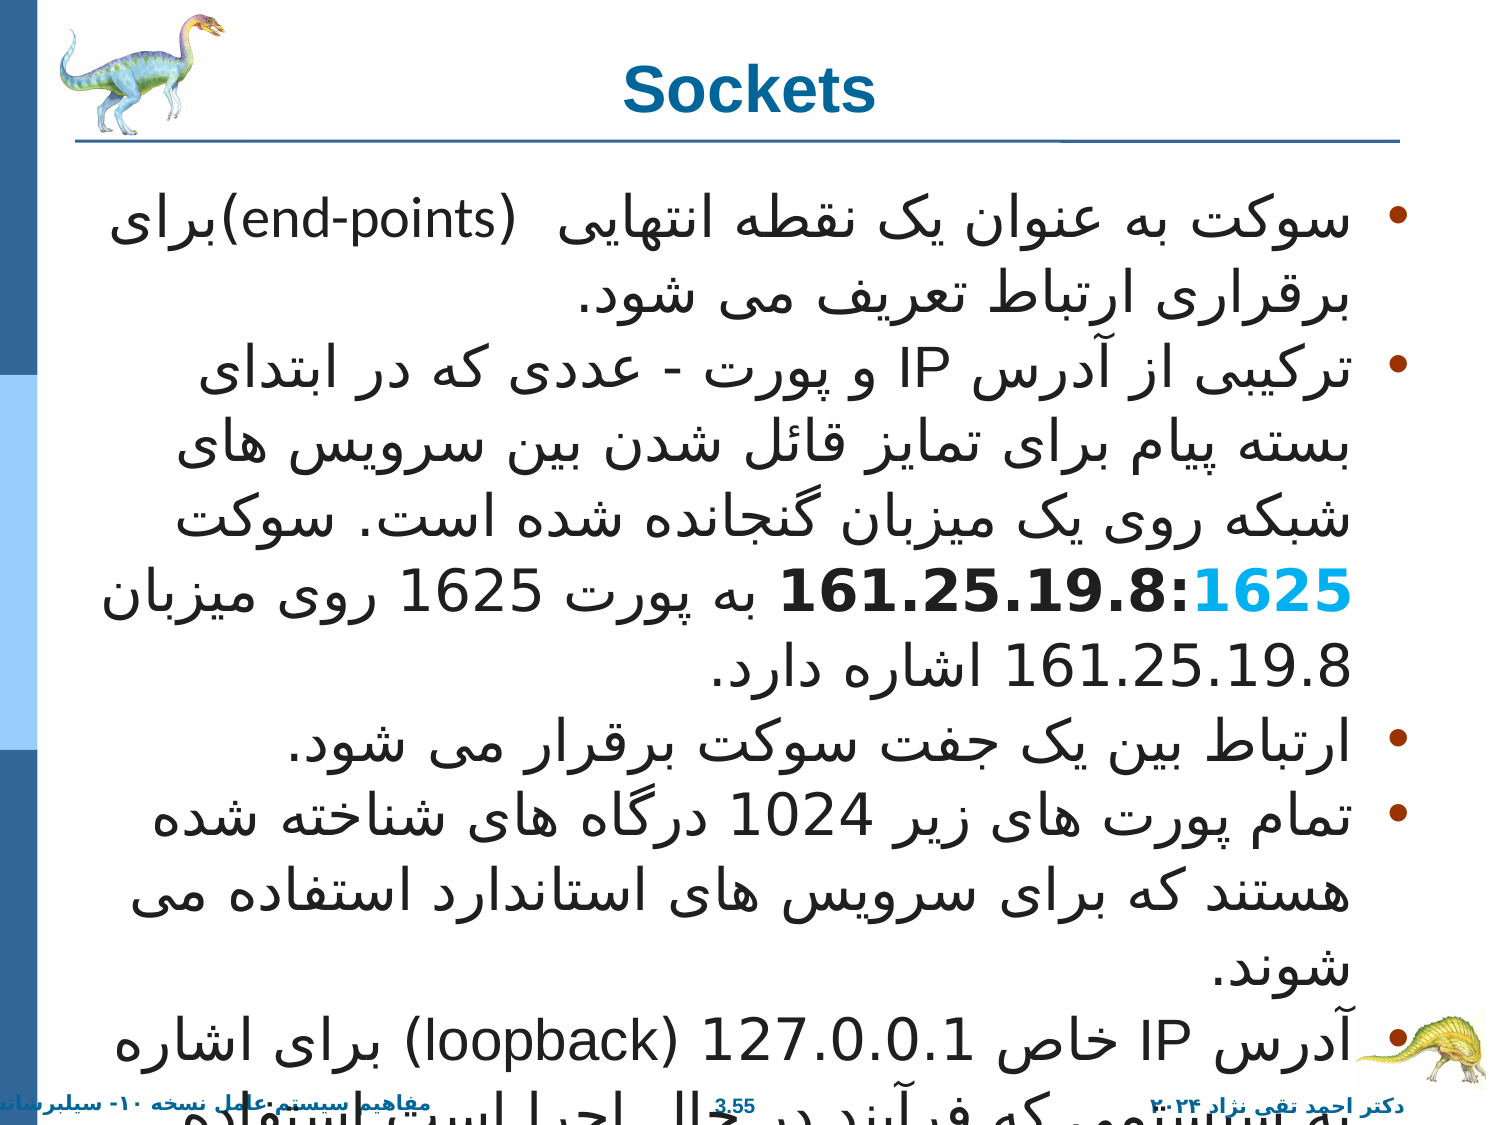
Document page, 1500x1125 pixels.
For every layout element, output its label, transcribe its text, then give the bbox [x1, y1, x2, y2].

list سوکت به عنوان یک نقطه انتهایی (end-points)برای برقراری ارتباط تعریف می شود. ترکیبی از آدرس IP و پورت - عددی که در ابتدای بسته پیام برای تمایز قائل شدن بین سرویس های شبکه روی یک میزبان گنجانده شده است. سوکت 161.25.19.8:1625 به پورت 1625 روی میزبان 161.25.19.8 اشاره دارد. ارتباط بین یک جفت سوکت برقرار می شود. تمام پورت های زیر 1024 درگاه های شناخته شده هستند که برای سرویس های استاندارد استفاده می شوند. آدرس IP خاص 127.0.0.1 (loopback) برای اشاره به سیستمی که فرآیند در حال اجرا است استفاده می شود. [75, 166, 1425, 1034]
picture [46, 0, 243, 149]
picture [1354, 1008, 1486, 1090]
title Sockets [75, 38, 1425, 134]
